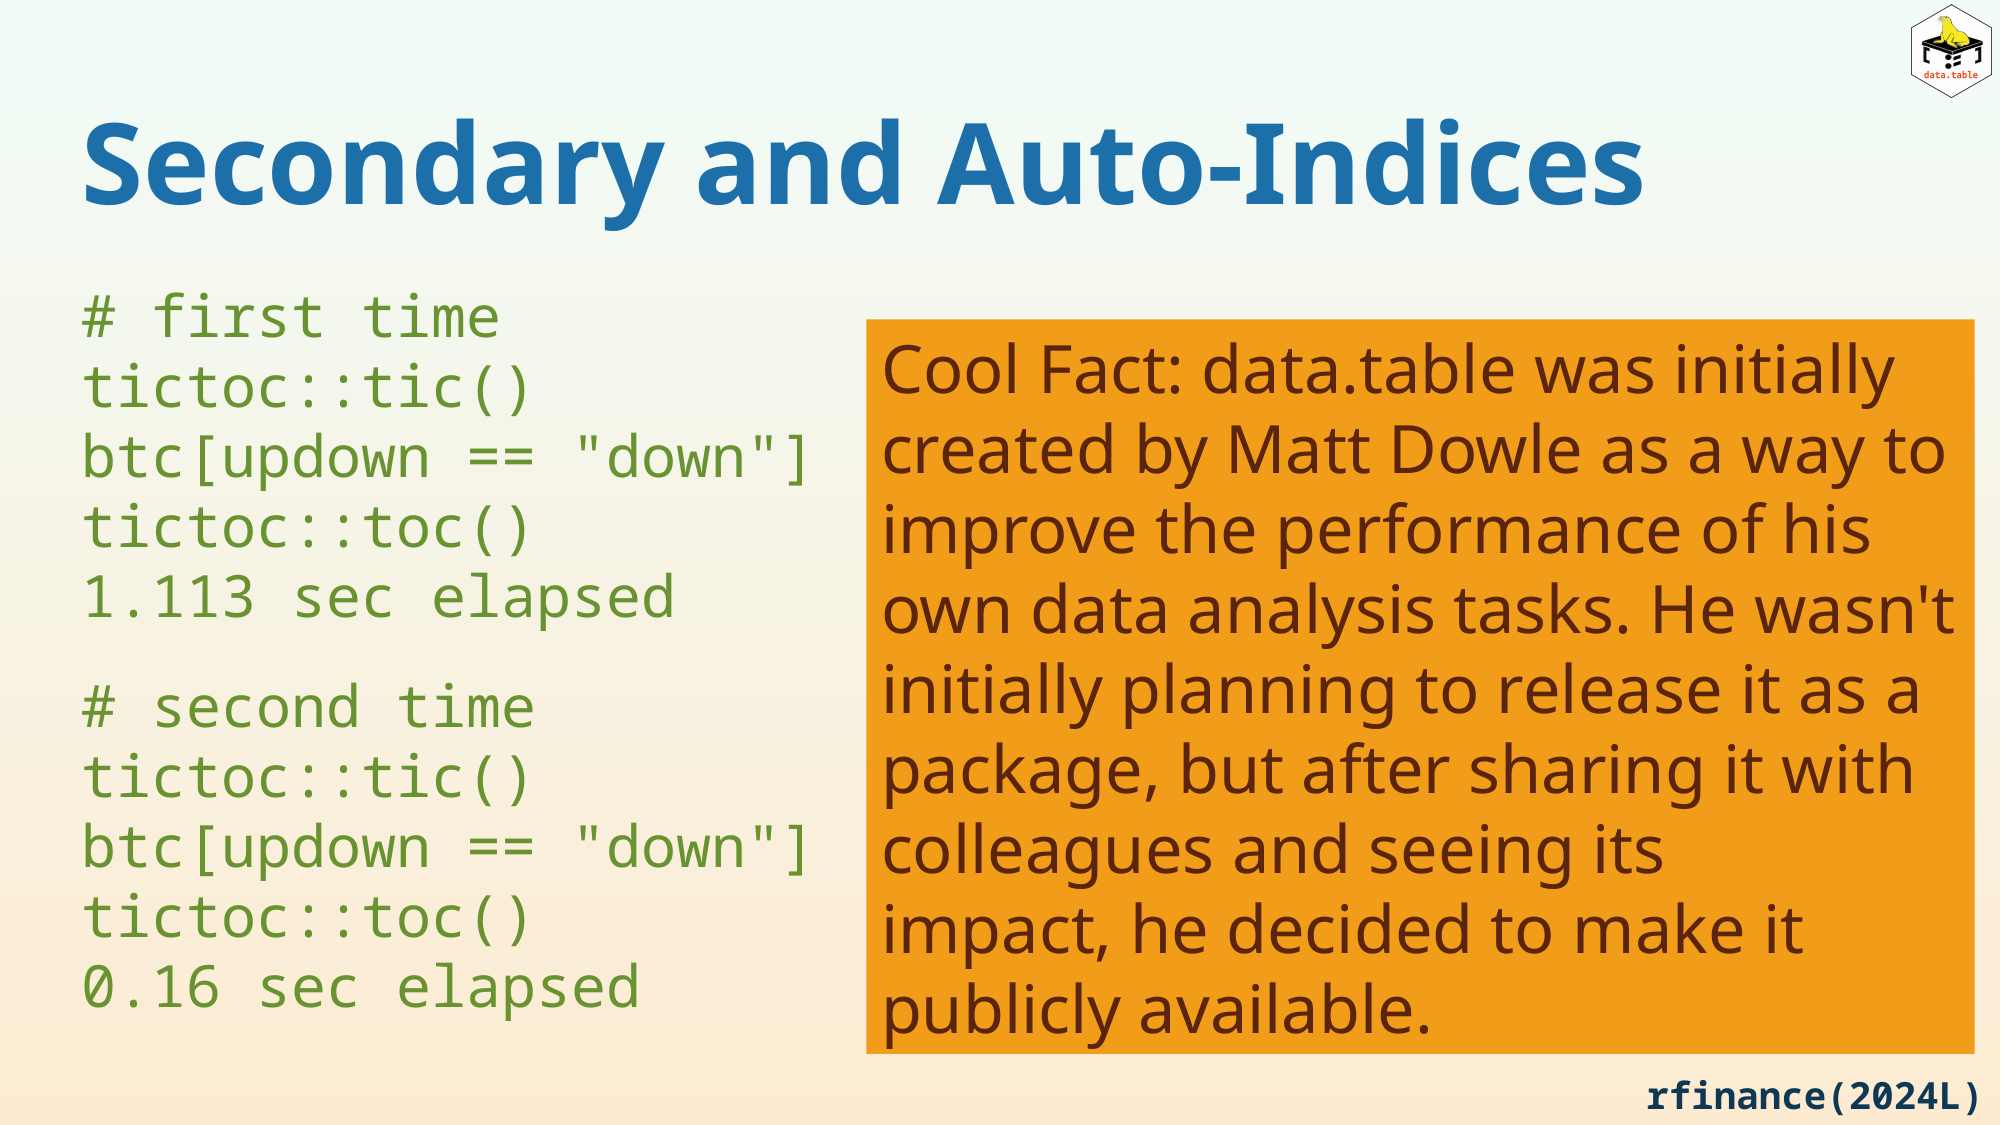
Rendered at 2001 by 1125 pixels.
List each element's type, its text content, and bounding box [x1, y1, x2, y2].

text_box # first time tictoc::tic() btc[updown == "down"] tictoc::toc() 1.113 sec elapsed # second time tictoc::tic() btc[updown == "down"] tictoc::toc() 0.16 sec elapsed [66, 271, 1850, 1027]
text_box Secondary and Auto-Indices [66, 84, 1850, 235]
text_box rfinance(2024L) [1631, 1064, 1999, 1125]
text_box Cool Fact: data.table was initially created by Matt Dowle as a way to improve the performance of his own data analysis tasks. He wasn't initially planning to release it as a package, but after sharing it with colleagues and seeing its impact, he decided to make it publicly available. [866, 319, 1975, 1054]
picture [1911, 4, 1992, 98]
